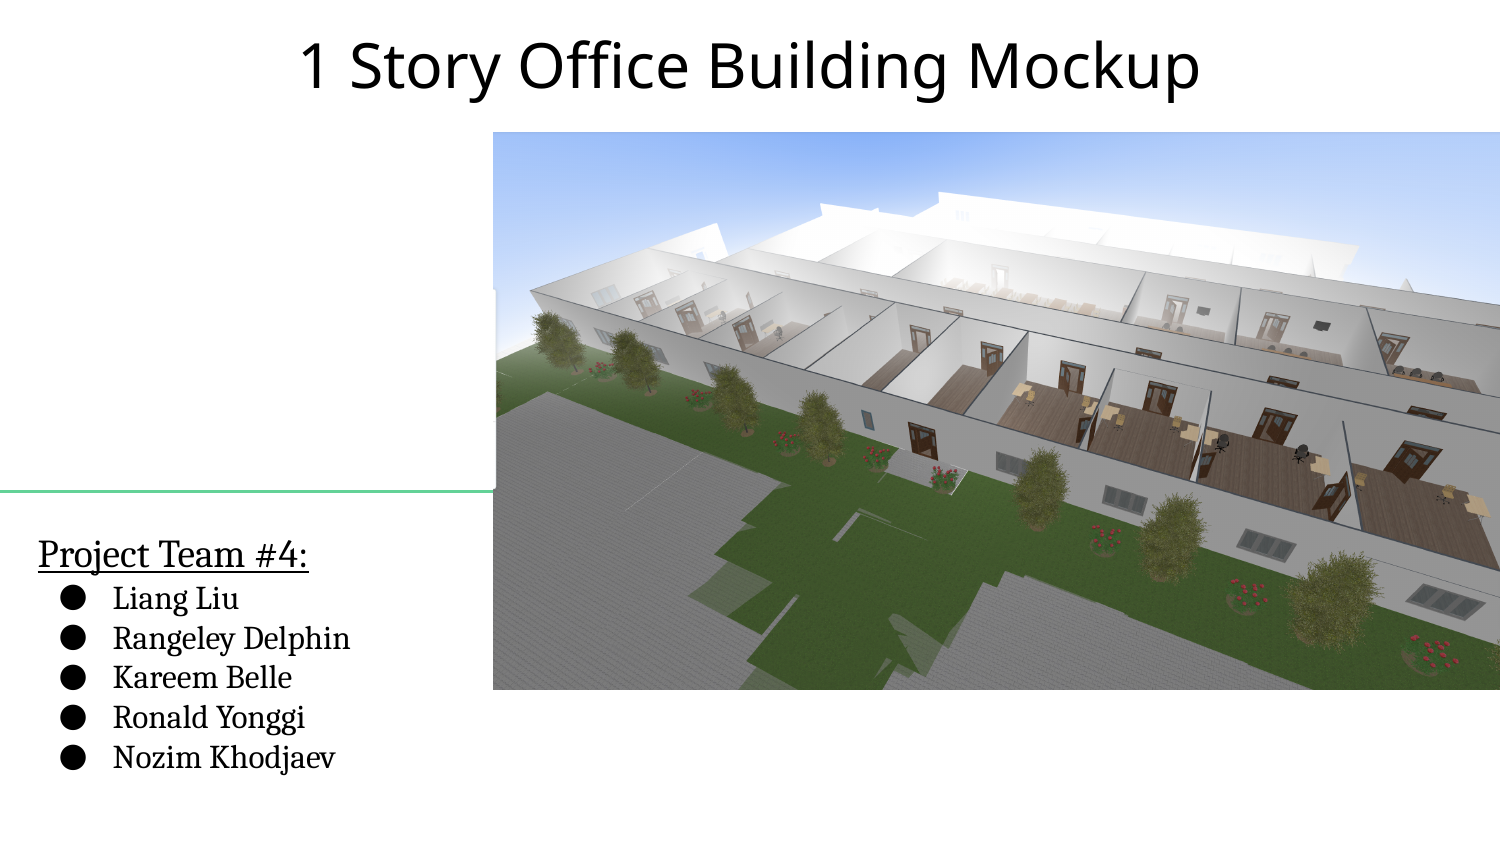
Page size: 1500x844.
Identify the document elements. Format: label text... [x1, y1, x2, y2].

subtitle Project Team #4: Liang Liu Rangeley Delphin Kareem Belle Ronald Yonggi Nozim Khodjaev [22, 513, 742, 814]
picture [492, 131, 1500, 690]
title 1 Story Office Building Mockup [83, 33, 1417, 116]
